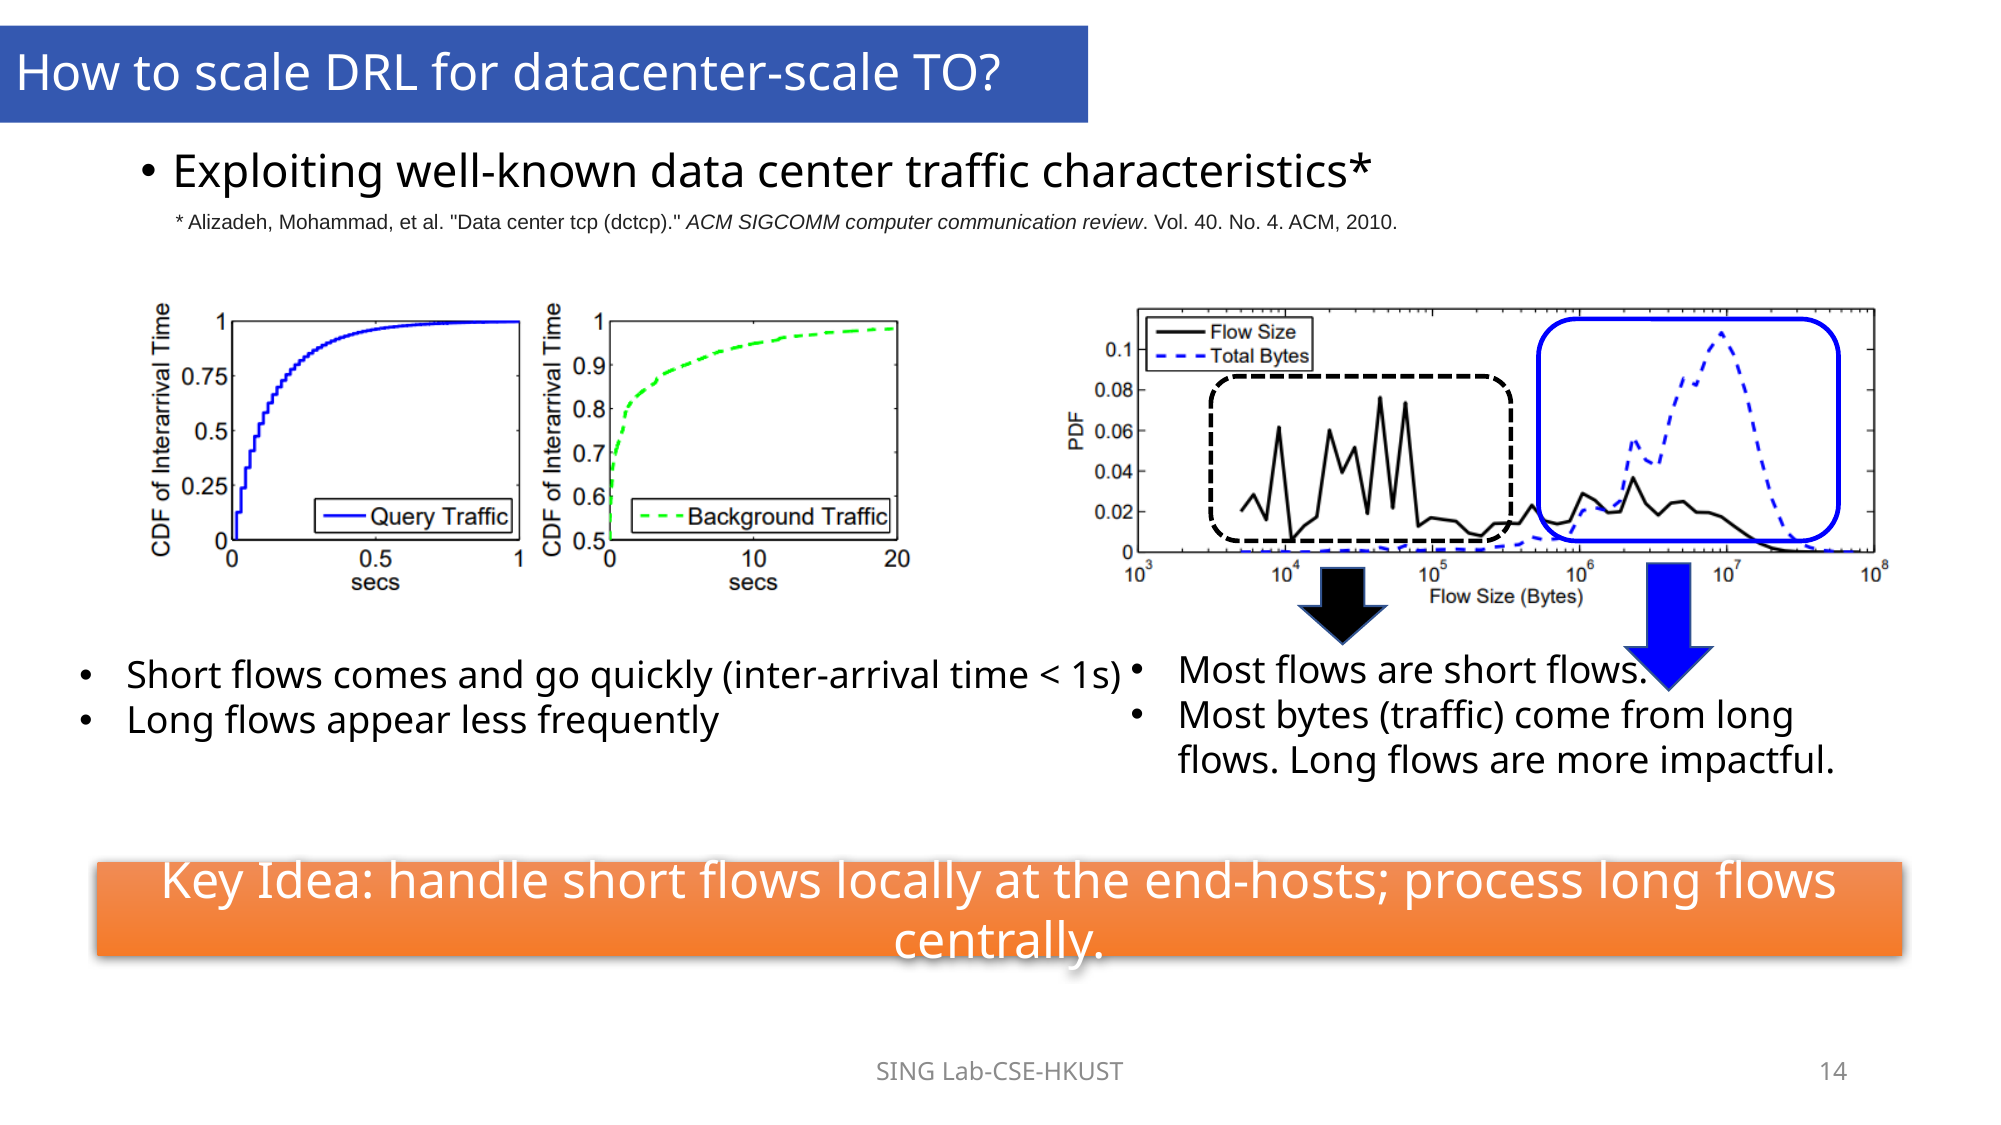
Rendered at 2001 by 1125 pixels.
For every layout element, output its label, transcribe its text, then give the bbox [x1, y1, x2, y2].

title How to scale DRL for datacenter-scale TO? [0, 25, 1089, 123]
slide_number 14 [1412, 1042, 1863, 1103]
text_box * Alizadeh, Mohammad, et al. "Data center tcp (dctcp)." ACM SIGCOMM computer communication review. Vol. 40. No. 4. ACM, 2010. [160, 201, 1427, 241]
text_box Key Idea: handle short flows locally at the end-hosts; process long flows centrally. [97, 862, 1903, 956]
text_box Short flows comes and go quickly (inter-arrival time < 1s) Long flows appear less frequently [64, 644, 1115, 749]
text_box Most flows are short flows. Most bytes (traffic) come from long flows. Long flows are more impactful. [1115, 638, 1902, 789]
picture [125, 296, 930, 603]
footer SING Lab-CSE-HKUST [662, 1042, 1338, 1103]
list Exploiting well-known data center traffic characteristics* [125, 140, 1851, 205]
picture [1026, 281, 1936, 617]
text_box [1310, 617, 1376, 646]
text_box [1623, 617, 1715, 692]
